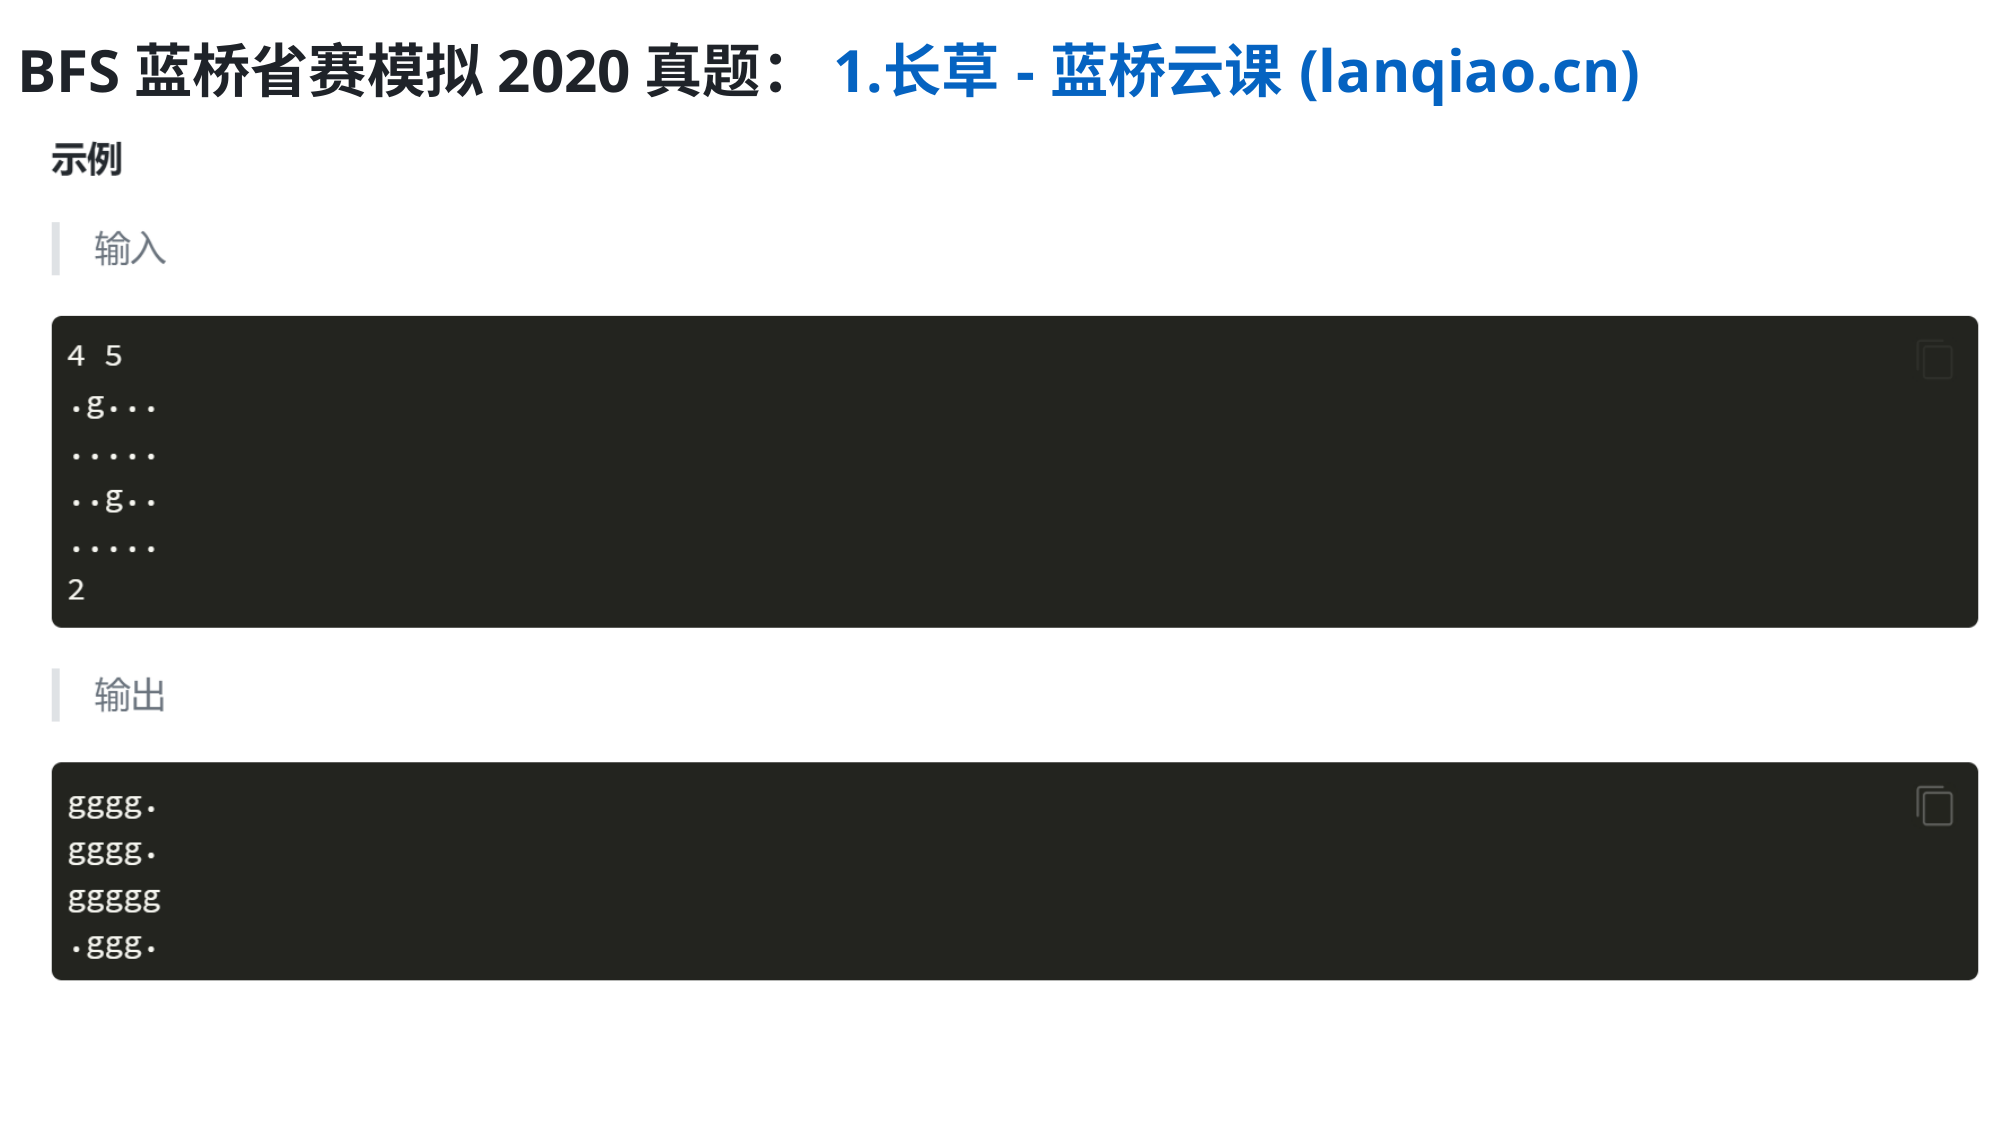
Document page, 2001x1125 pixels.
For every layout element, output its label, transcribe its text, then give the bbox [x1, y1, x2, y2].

picture [26, 116, 2000, 1038]
text_box BFS蓝桥省赛模拟2020真题：1.长草 - 蓝桥云课 (lanqiao.cn) [17, 0, 1799, 127]
